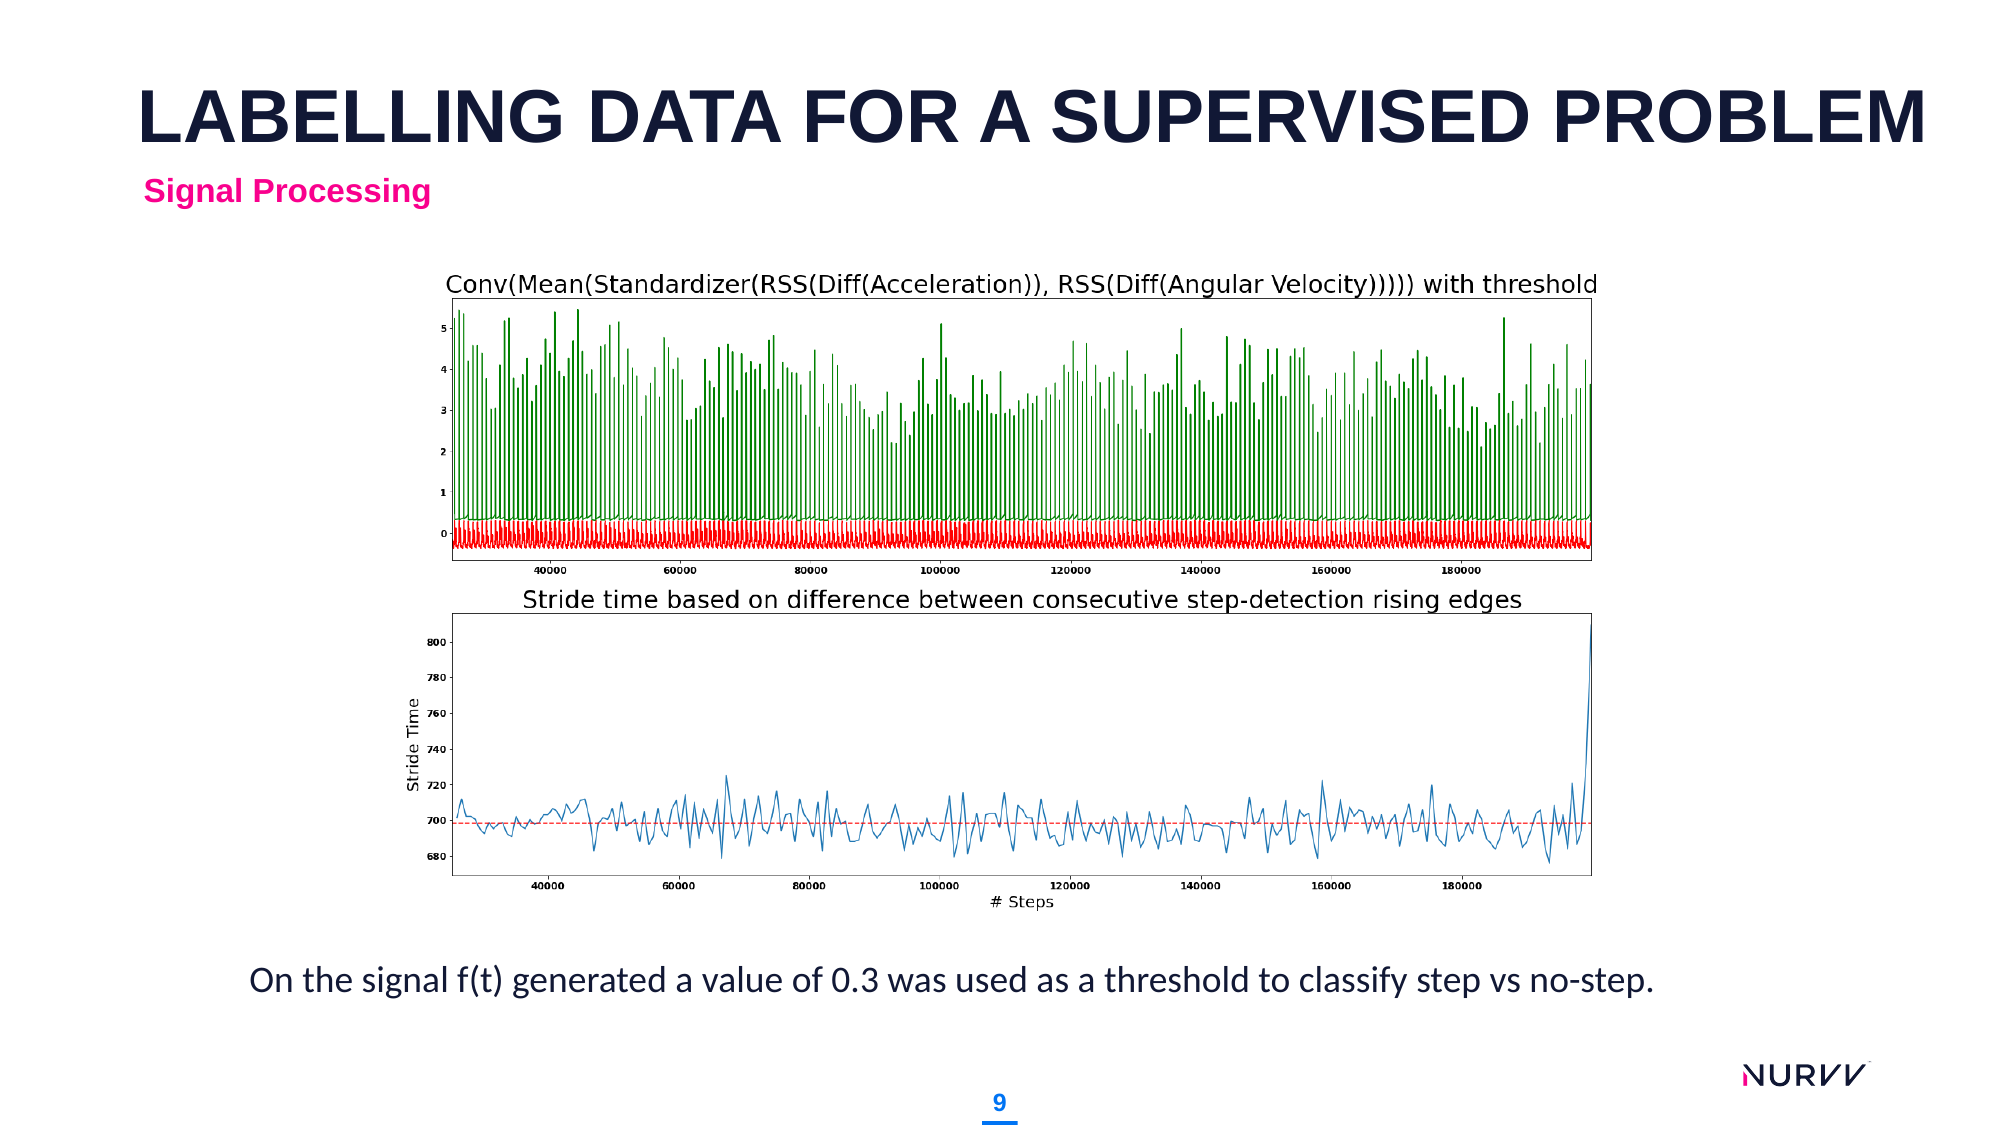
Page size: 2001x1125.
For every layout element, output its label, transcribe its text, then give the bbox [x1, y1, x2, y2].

title LABELLING DATA FOR A SUPERVISED PROBLEM [125, 56, 1948, 149]
picture [1731, 1052, 1878, 1098]
list Signal Processing [128, 161, 1876, 236]
picture [401, 268, 1603, 916]
text_box On the signal f(t) generated a value of 0.3 was used as a threshold to classify step vs no-step. [234, 947, 1876, 1007]
